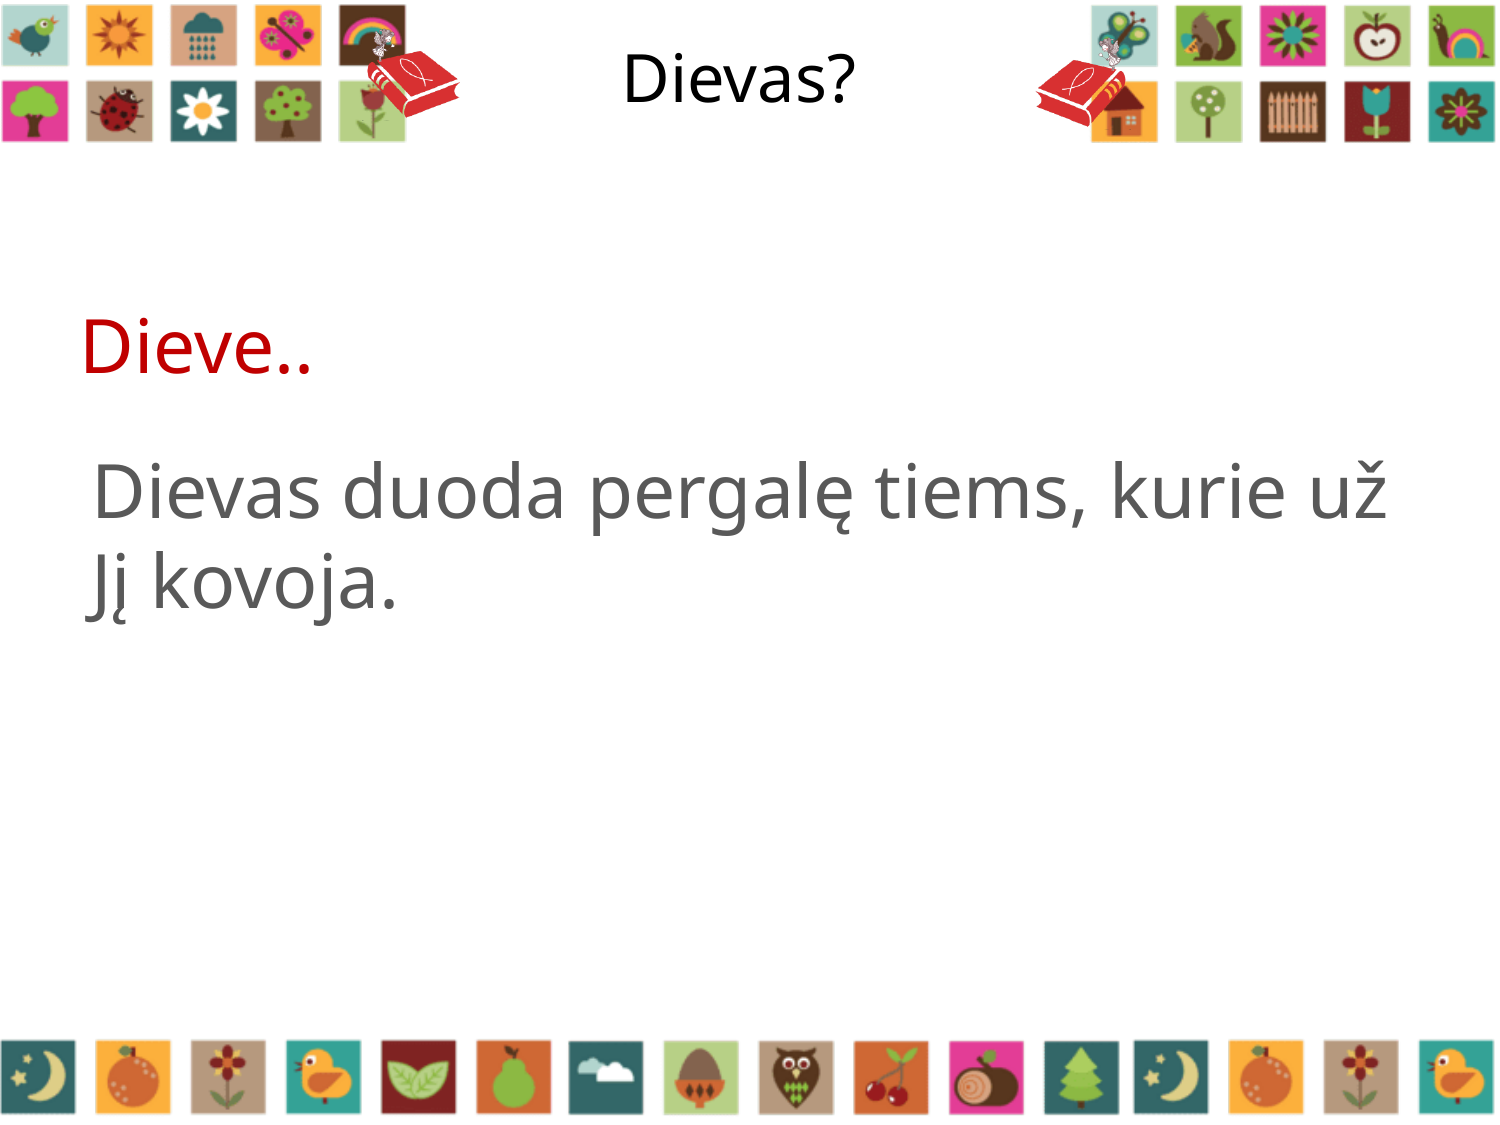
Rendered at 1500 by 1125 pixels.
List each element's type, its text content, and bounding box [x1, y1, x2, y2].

picture [1003, 3, 1500, 150]
picture [0, 3, 492, 150]
text_box Dievas duoda pergalę tiems, kurie už Jį kovoja. [76, 436, 1424, 632]
text_box Dievas? [496, 28, 998, 124]
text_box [0, 1028, 1500, 1118]
text_box Dieve.. [64, 290, 1412, 396]
